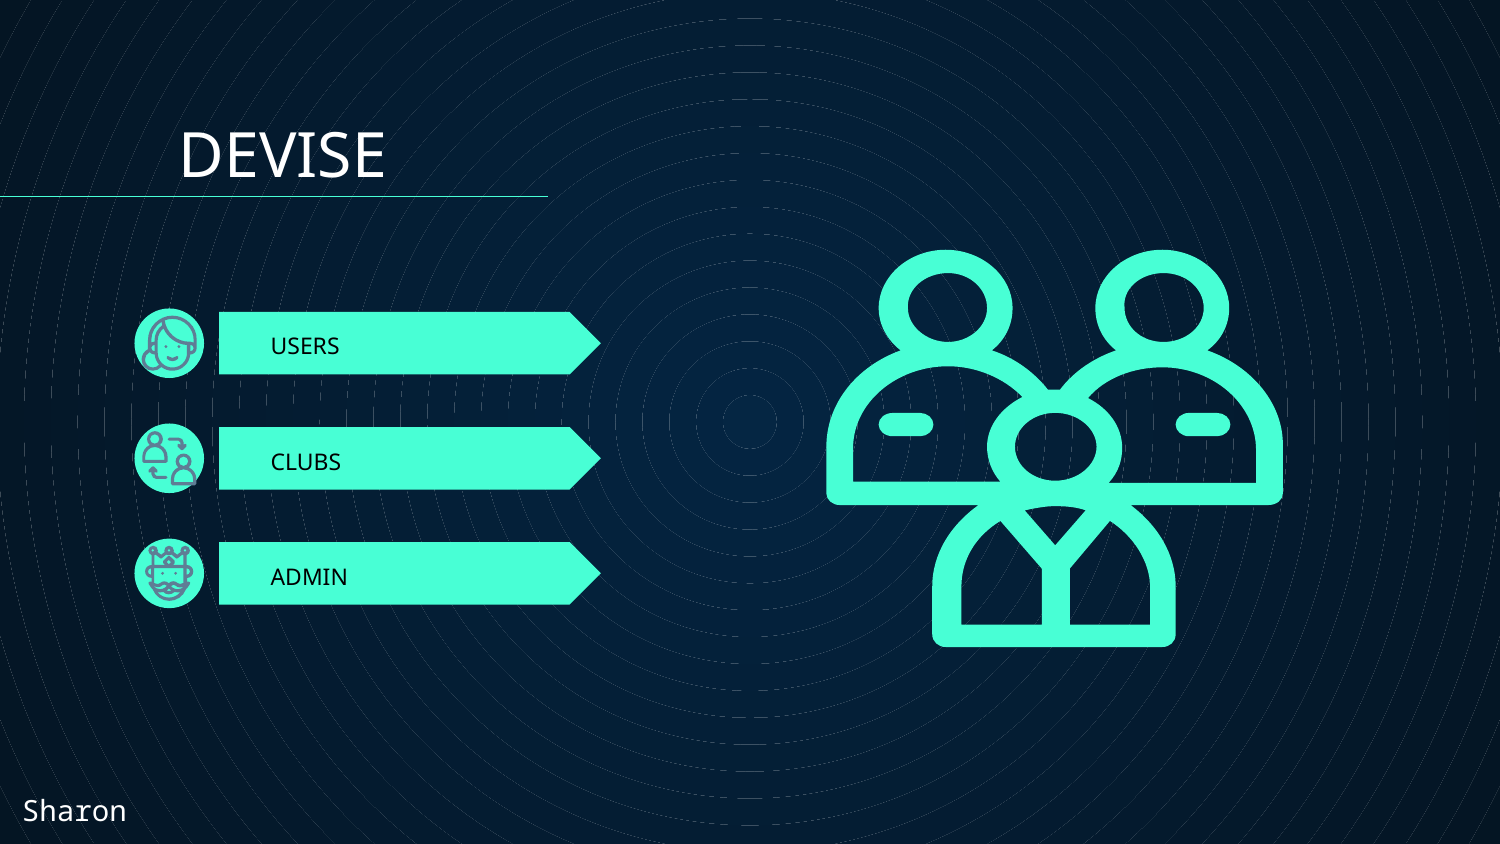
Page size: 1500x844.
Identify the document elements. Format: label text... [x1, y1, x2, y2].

title DEVISE [163, 105, 1449, 206]
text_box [826, 249, 1285, 648]
text_box [201, 444, 205, 473]
text_box [150, 308, 188, 314]
text_box [134, 556, 139, 591]
text_box [198, 553, 205, 593]
text_box [150, 538, 188, 544]
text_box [171, 454, 197, 486]
text_box [219, 311, 601, 375]
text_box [143, 432, 167, 462]
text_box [141, 315, 198, 372]
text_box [149, 467, 166, 478]
title USERS [255, 342, 597, 375]
title CLUBS [255, 457, 597, 490]
text_box [150, 423, 188, 429]
text_box [219, 427, 601, 490]
text_box Sharon [6, 777, 159, 837]
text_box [144, 545, 194, 602]
text_box [219, 542, 601, 605]
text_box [169, 438, 186, 449]
title ADMIN [255, 572, 597, 605]
